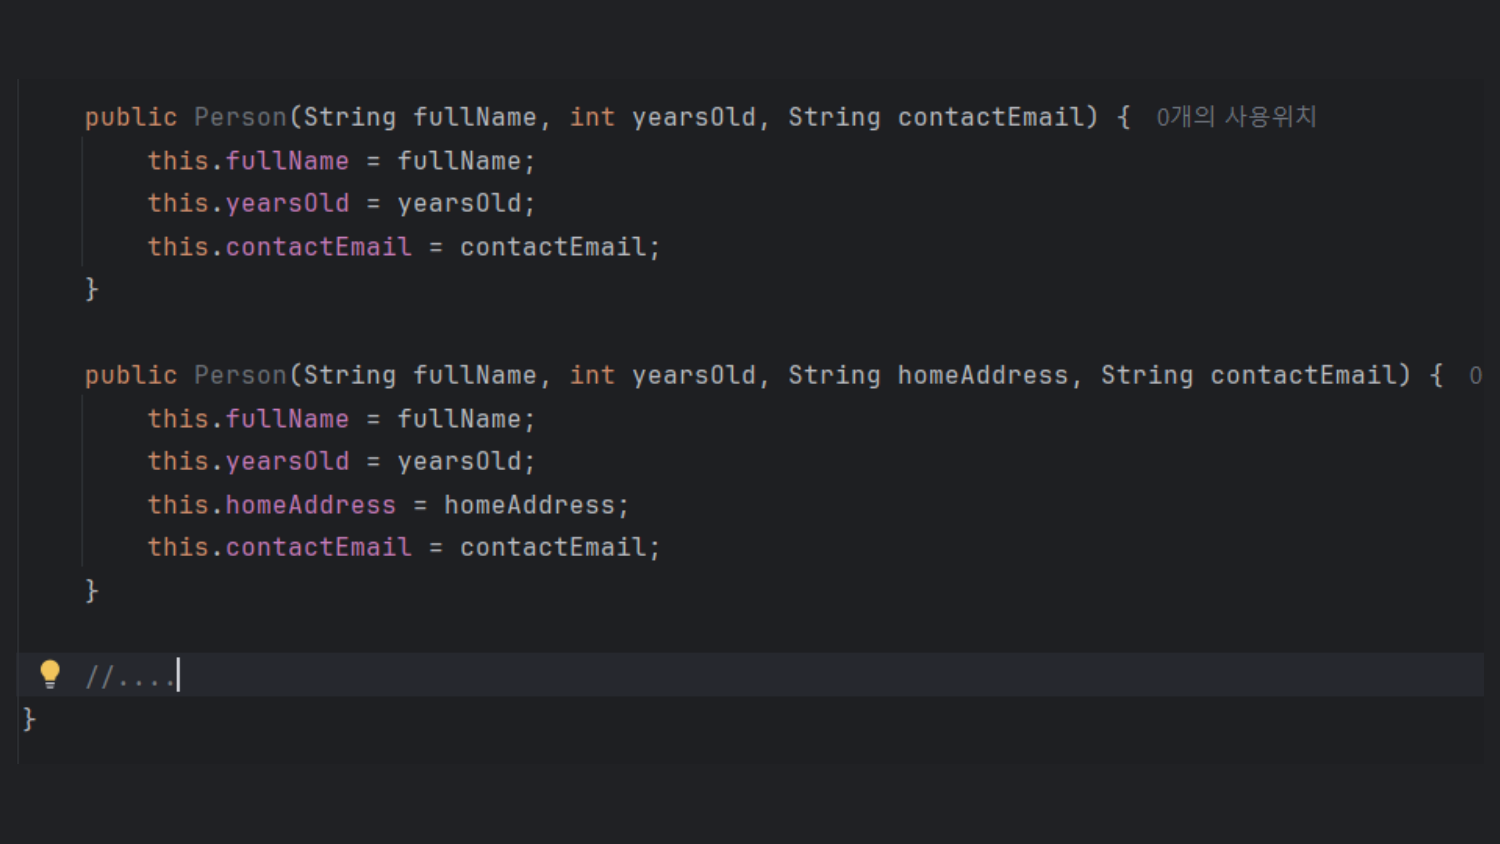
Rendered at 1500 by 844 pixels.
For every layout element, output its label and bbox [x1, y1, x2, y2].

picture [15, 79, 1484, 765]
